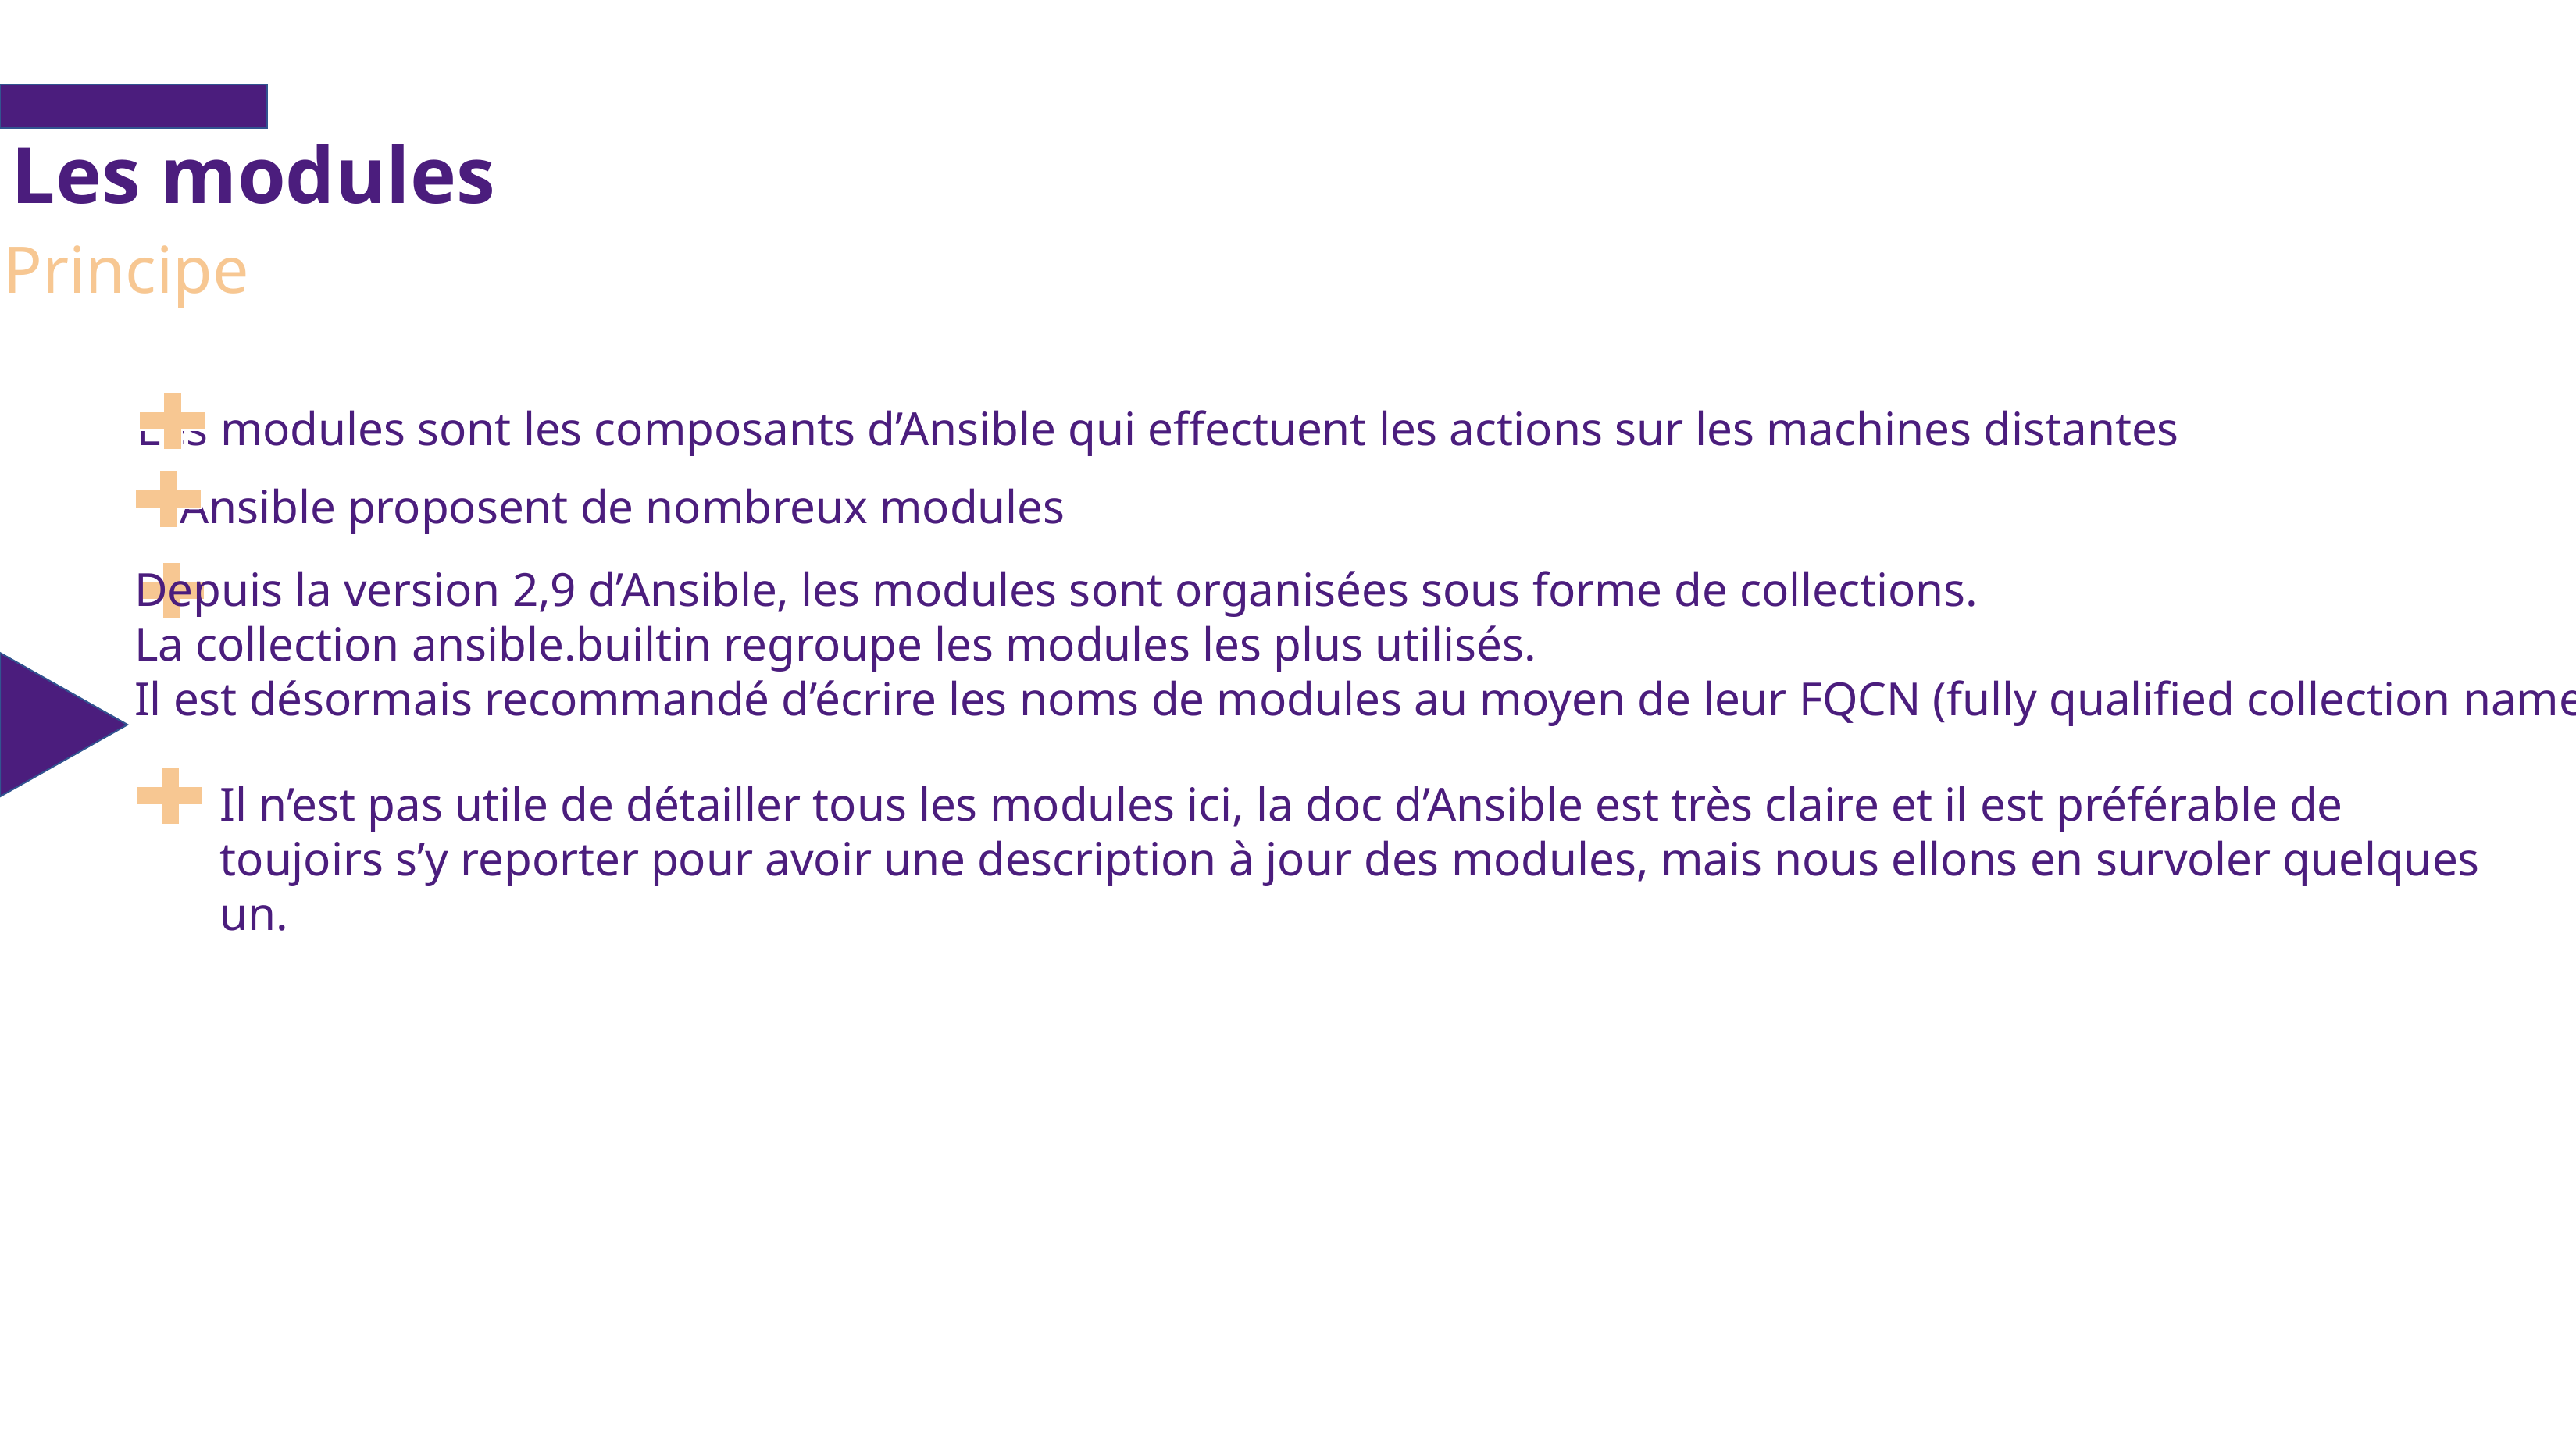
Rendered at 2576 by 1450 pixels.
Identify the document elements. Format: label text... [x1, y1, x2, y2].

text_box Les modules [0, 119, 1288, 319]
text_box Principe [0, 223, 261, 312]
text_box Il n’est pas utile de détailler tous les modules ici, la doc d’Ansible est très claire et il est préférable de toujoirs s’y reporter pour avoir une description à jour des modules, mais nous ellons en survoler quelques un. [209, 769, 2499, 945]
text_box [0, 651, 123, 798]
text_box [0, 84, 268, 129]
text_box Les modules sont les composants d’Ansible qui effectuent les actions sur les machines distantes [125, 394, 2191, 461]
text_box [134, 469, 202, 529]
text_box Ansible proposent de nombreux modules [168, 472, 1077, 539]
text_box Depuis la version 2,9 d’Ansible, les modules sont organisées sous forme de collections. La collection ansible.builtin regroupe les modules les plus utilisés. Il est désormais recommandé d’écrire les noms de modules au moyen de leur FQCN (fully qualified collection name) [123, 554, 2576, 731]
text_box [138, 391, 207, 451]
text_box [136, 766, 204, 825]
